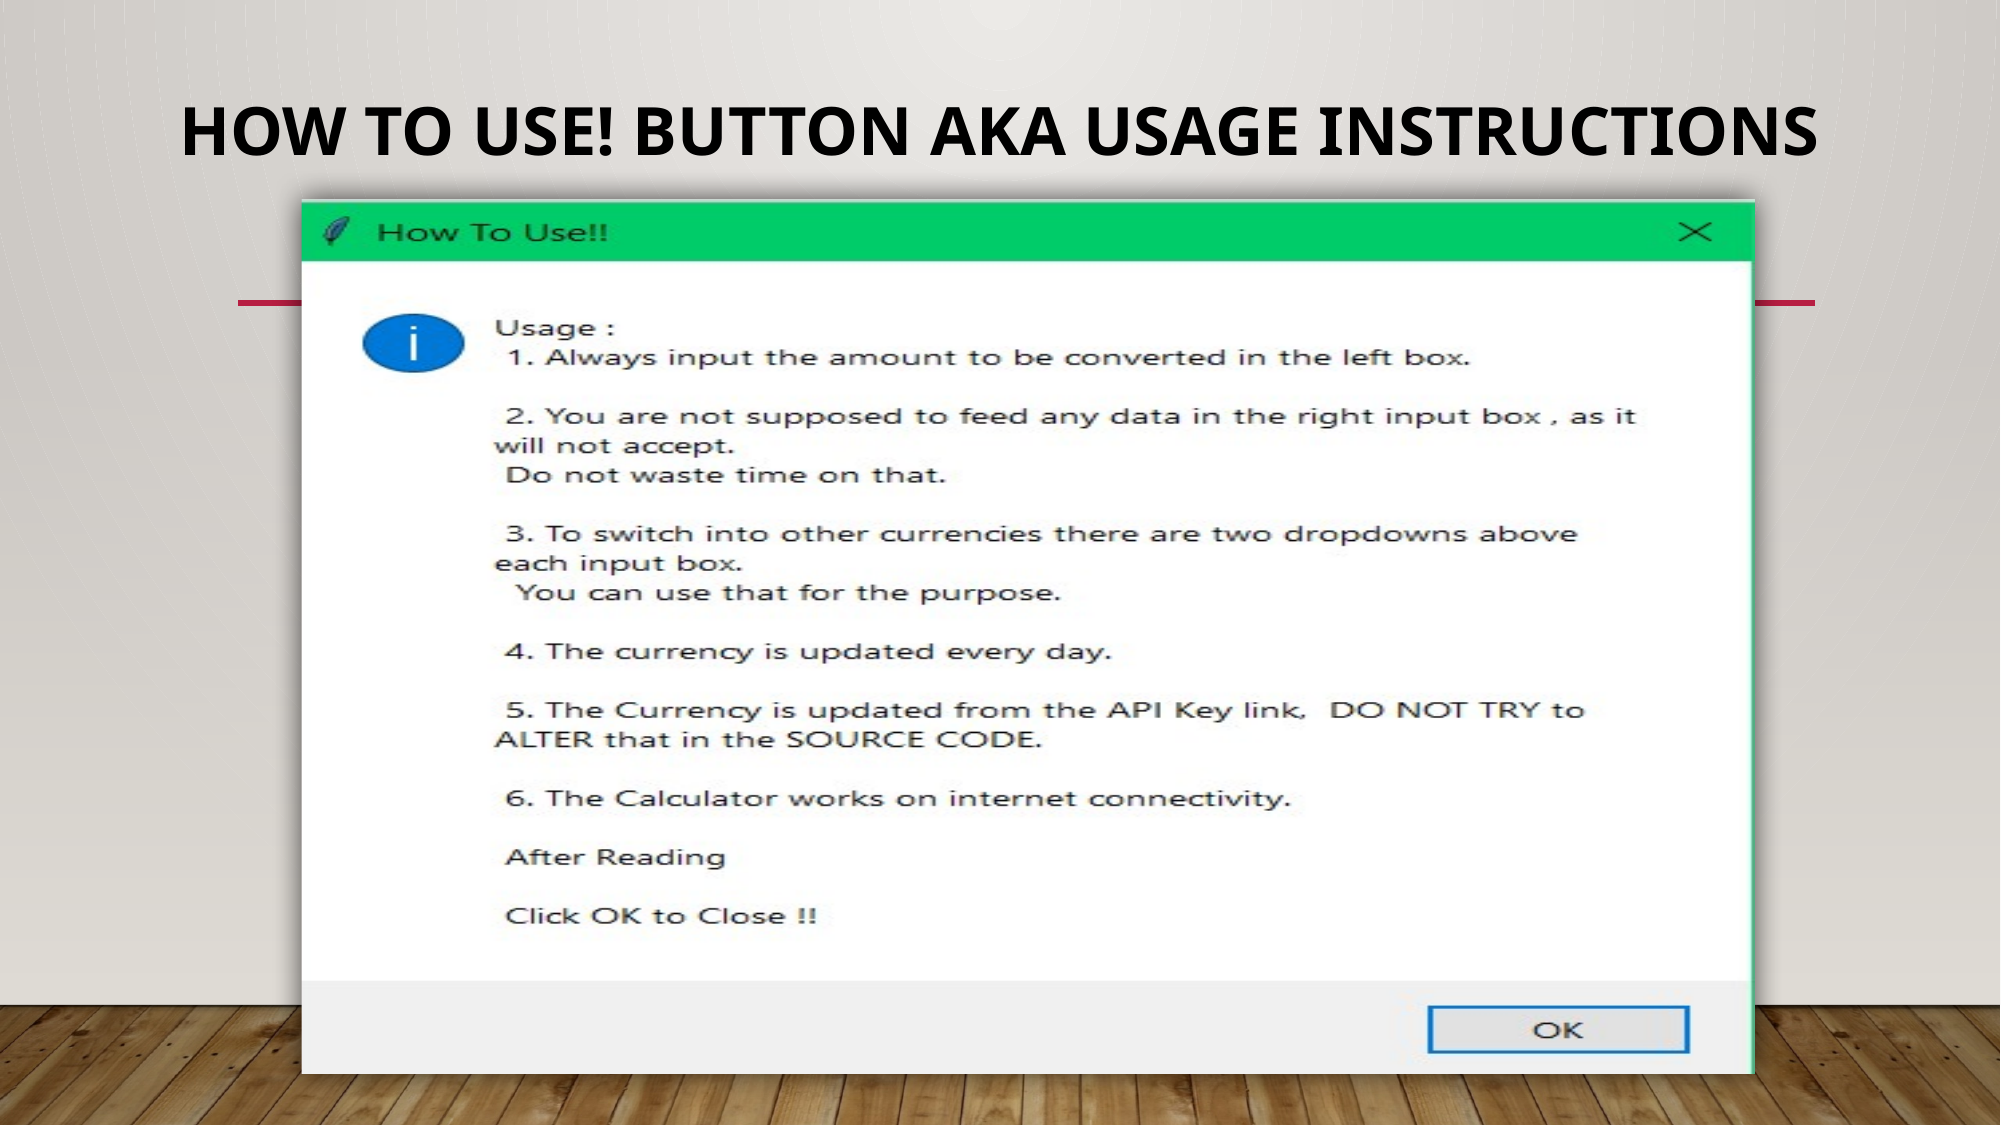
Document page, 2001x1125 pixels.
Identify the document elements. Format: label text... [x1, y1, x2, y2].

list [301, 198, 1756, 1074]
title How To Use! Button aka Usage Instructions [161, 83, 1839, 199]
picture [0, 1005, 2000, 1125]
